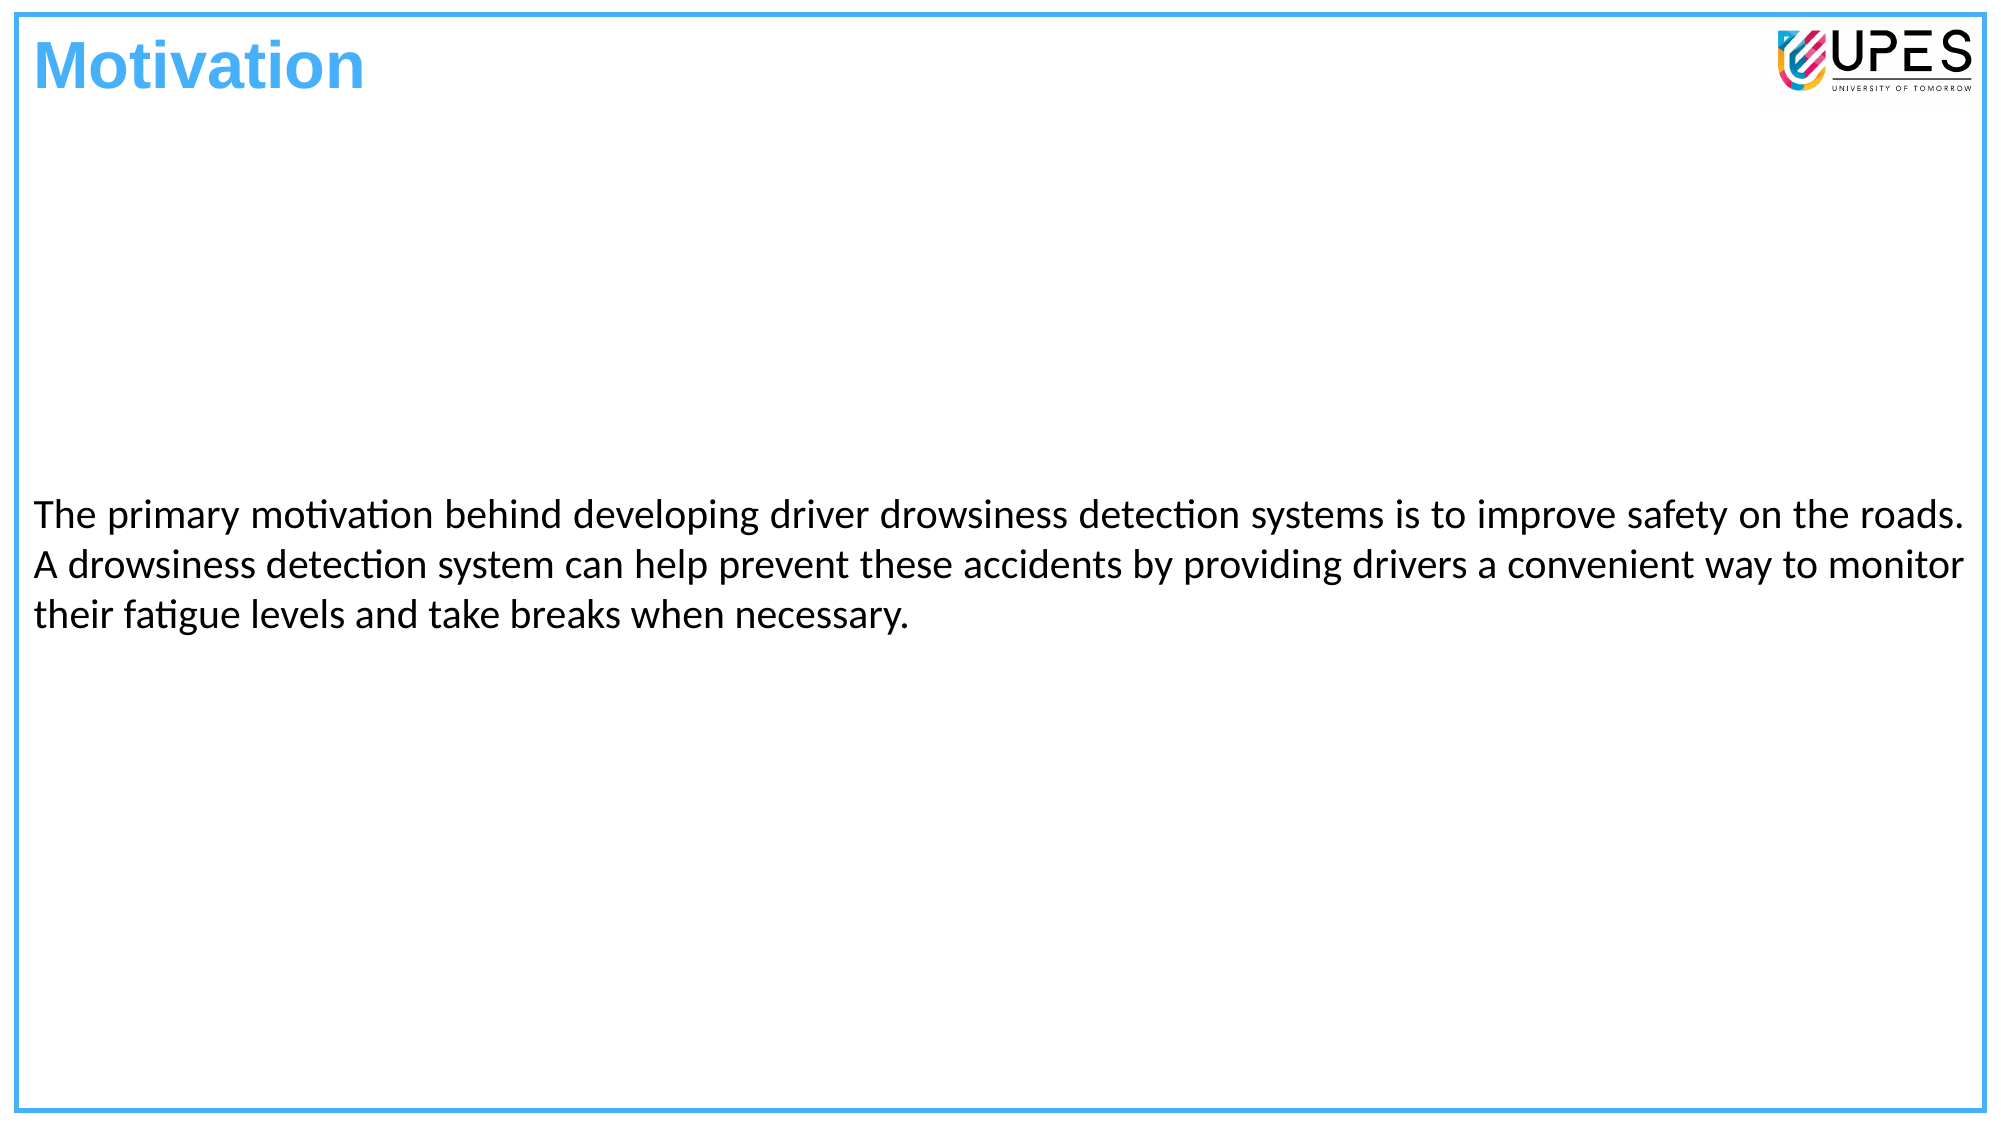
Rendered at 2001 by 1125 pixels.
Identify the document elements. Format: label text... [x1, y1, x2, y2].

text_box Motivation [18, 14, 1981, 109]
text_box The primary motivation behind developing driver drowsiness detection systems is to improve safety on the roads. A drowsiness detection system can help prevent these accidents by providing drivers a convenient way to monitor their fatigue levels and take breaks when necessary. [18, 479, 1981, 644]
